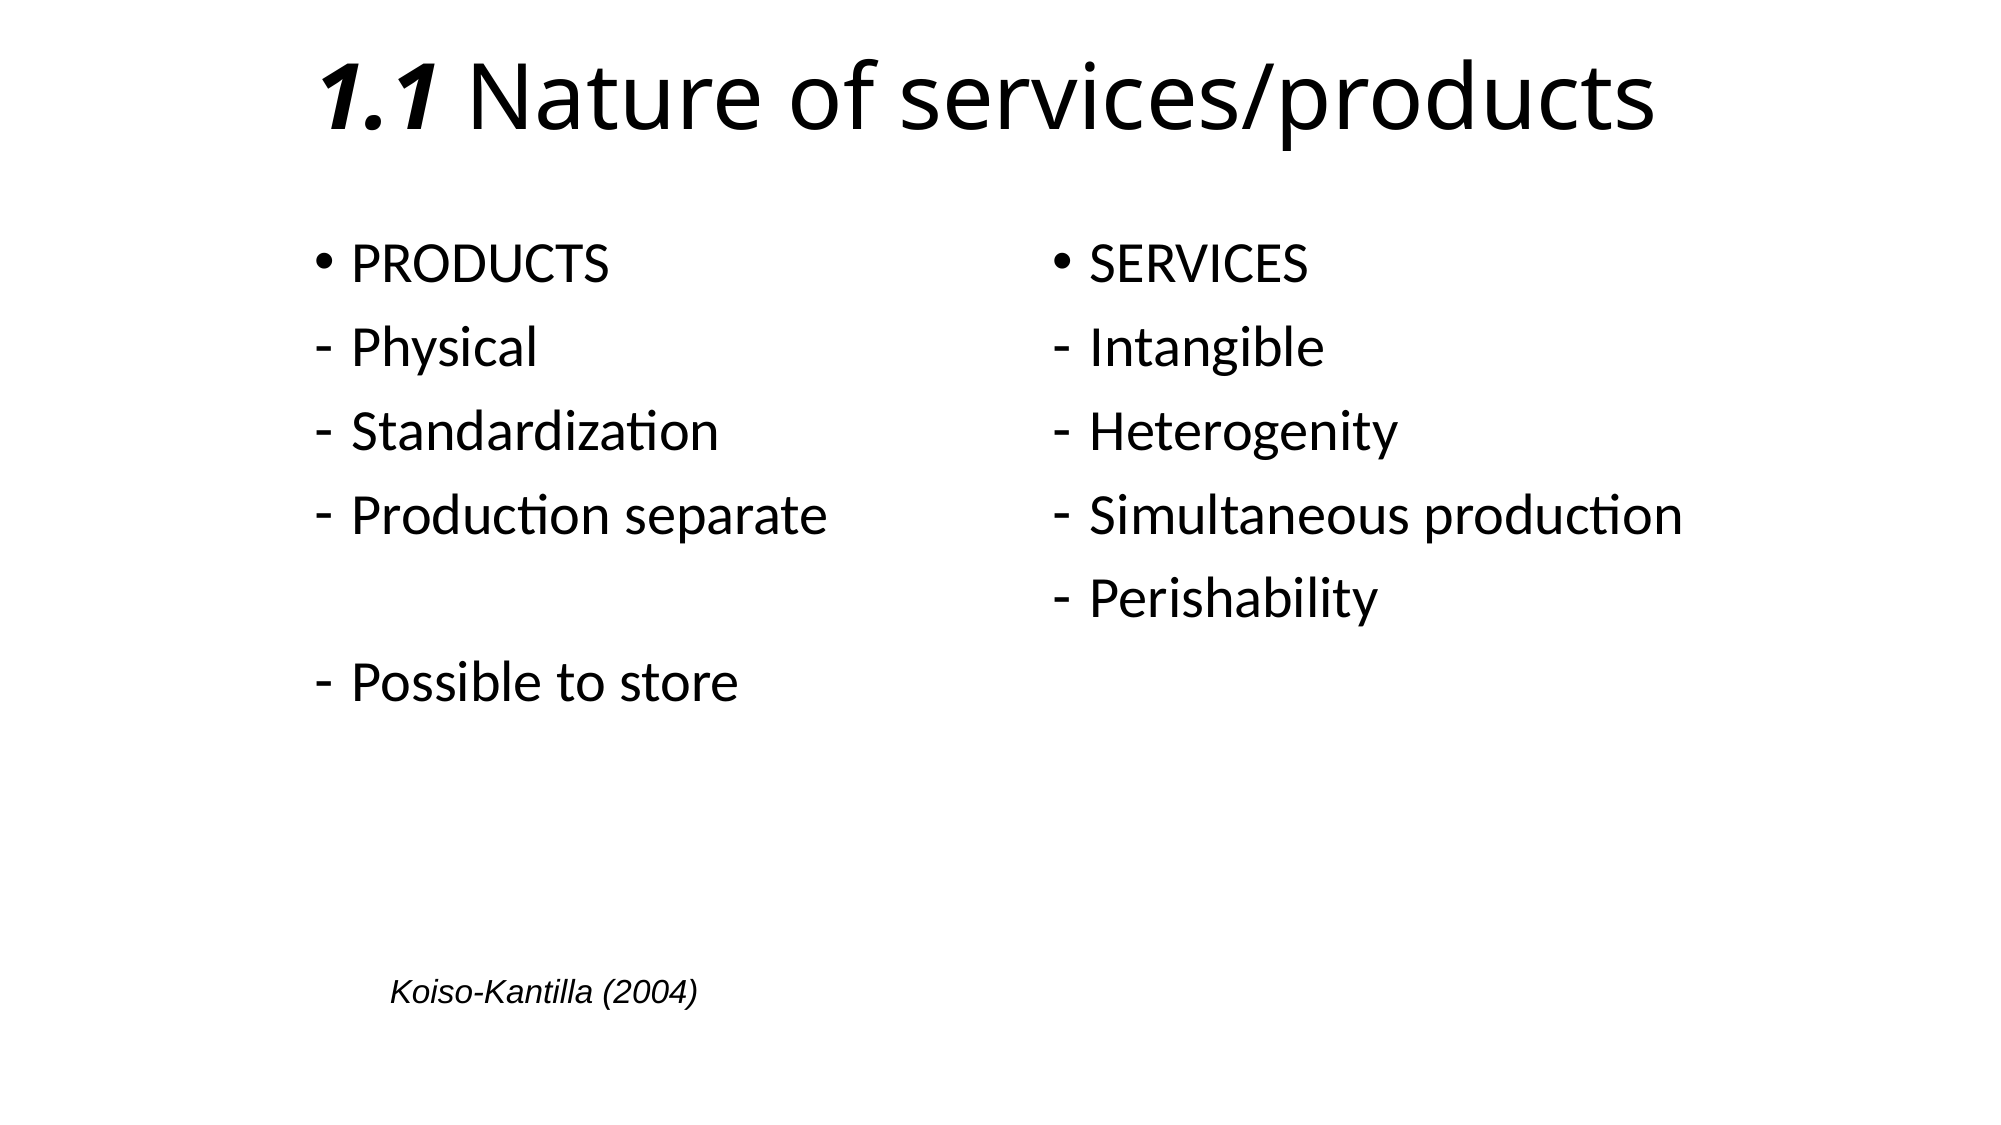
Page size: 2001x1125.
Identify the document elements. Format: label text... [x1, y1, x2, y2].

list SERVICES Intangible Heterogenity Simultaneous production Perishability [1037, 224, 1700, 993]
text_box Koiso-Kantilla (2004) [375, 962, 1300, 1018]
title 1.1 Nature of services/products [299, 37, 1700, 162]
list PRODUCTS Physical Standardization Production separate Possible to store [299, 224, 962, 993]
